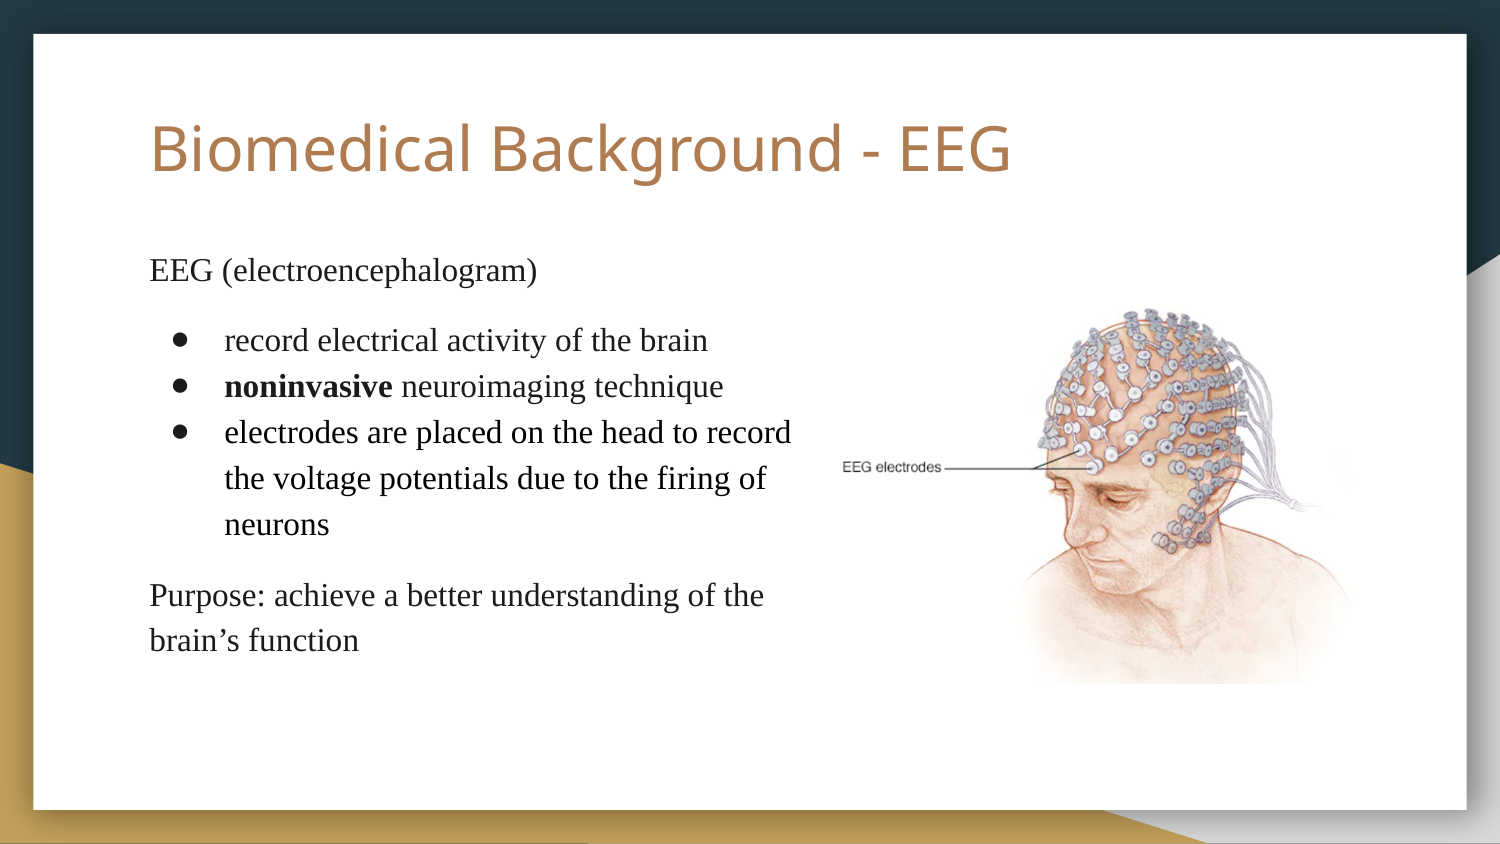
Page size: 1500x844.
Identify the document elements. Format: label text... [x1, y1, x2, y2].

title Biomedical Background - EEG [134, 93, 1366, 251]
picture [813, 294, 1384, 685]
list EEG (electroencephalogram) record electrical activity of the brain noninvasive neuroimaging technique electrodes are placed on the head to record the voltage potentials due to the firing of neurons Purpose: achieve a better understanding of the brain’s function [134, 226, 814, 710]
